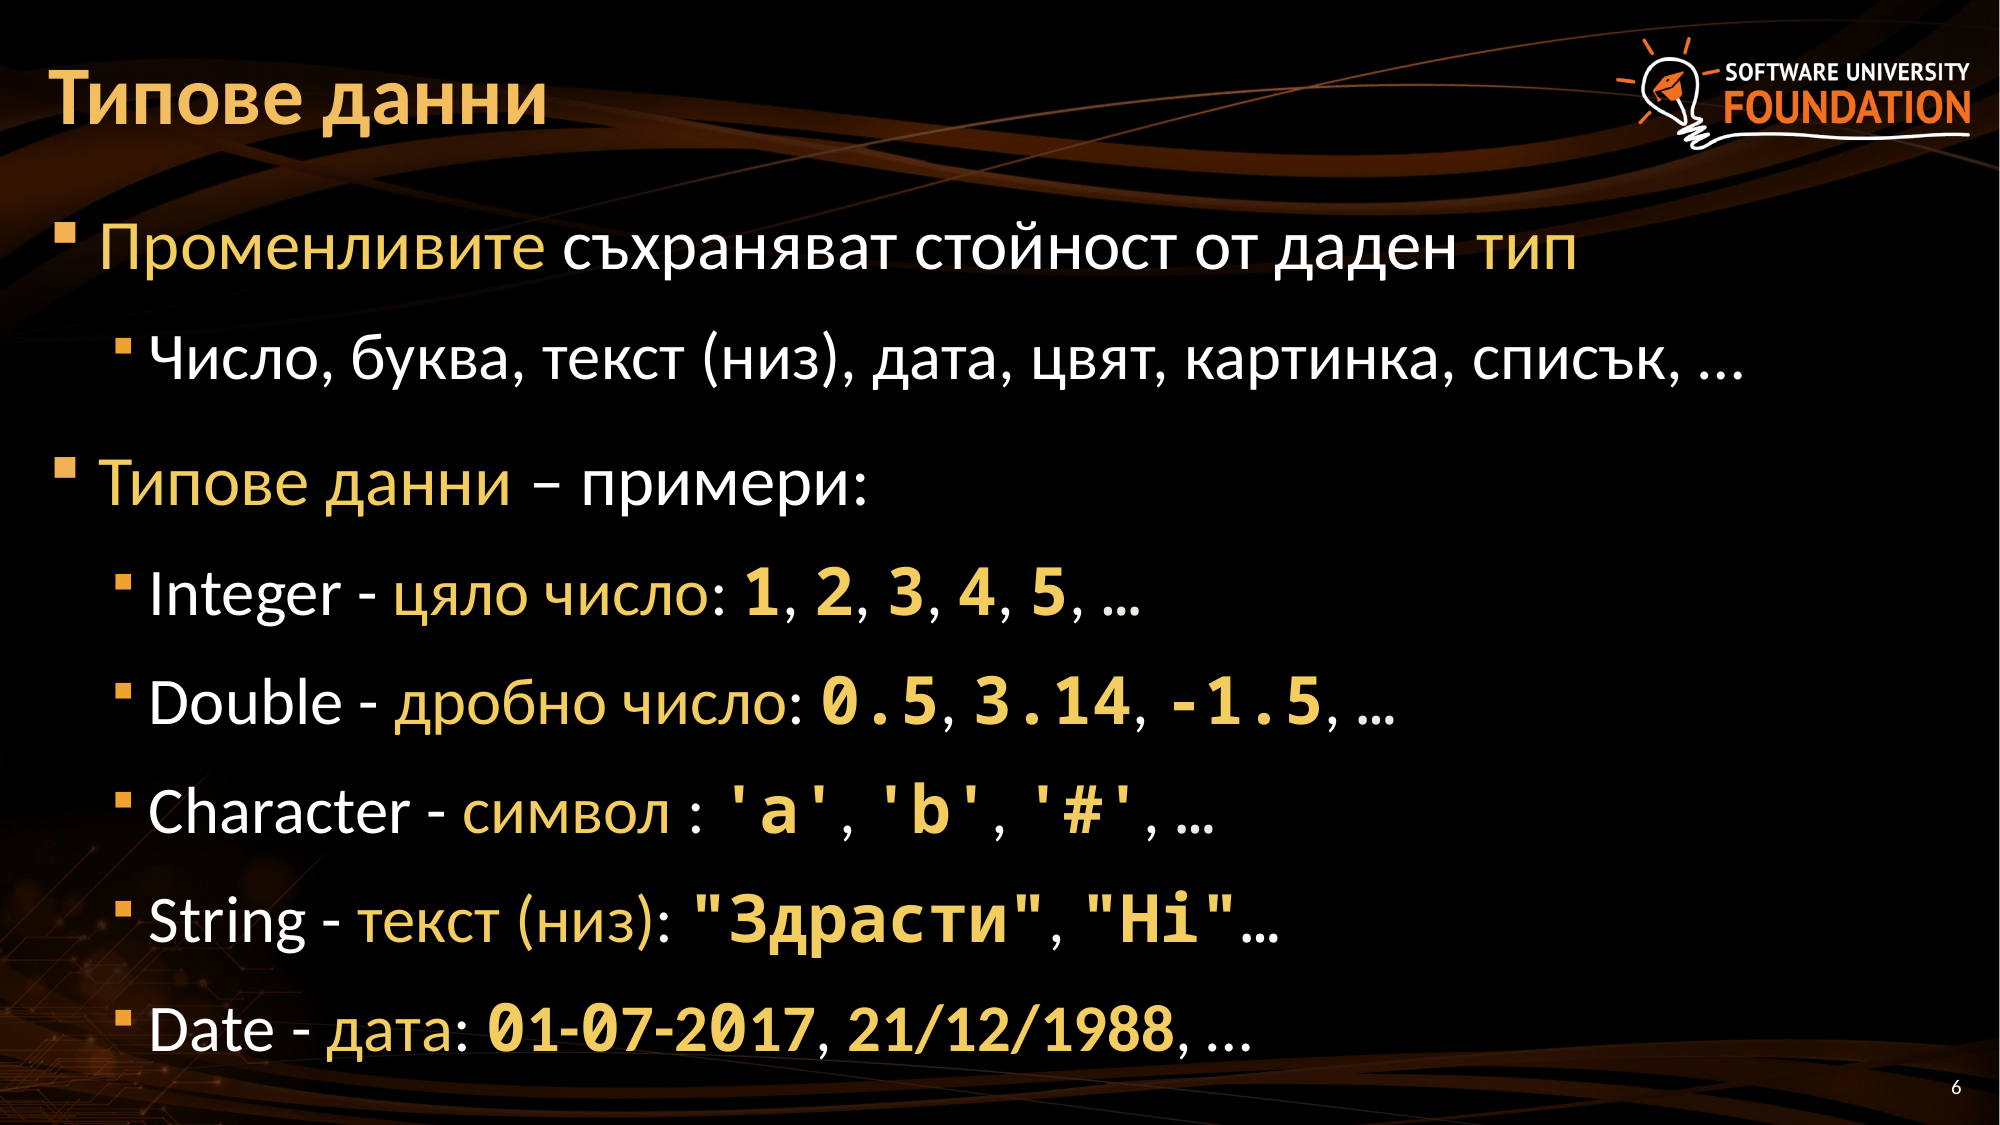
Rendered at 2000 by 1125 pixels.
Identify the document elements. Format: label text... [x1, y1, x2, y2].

title Типове данни [30, 6, 1602, 189]
list Променливите съхраняват стойност от даден тип Число, буква, текст (низ), дата, цвят, картинка, списък, … Типове данни – примери: Integer - цяло число: 1, 2, 3, 4, 5, … Double - дробно число: 0.5, 3.14, -1.5, … Character - символ : 'a', 'b', '#', … String - текст (низ): "Здрасти", "Hi"… Date - дата: 01-07-2017, 21/12/1988, … [31, 188, 1968, 1103]
picture [0, 0, 2000, 1125]
